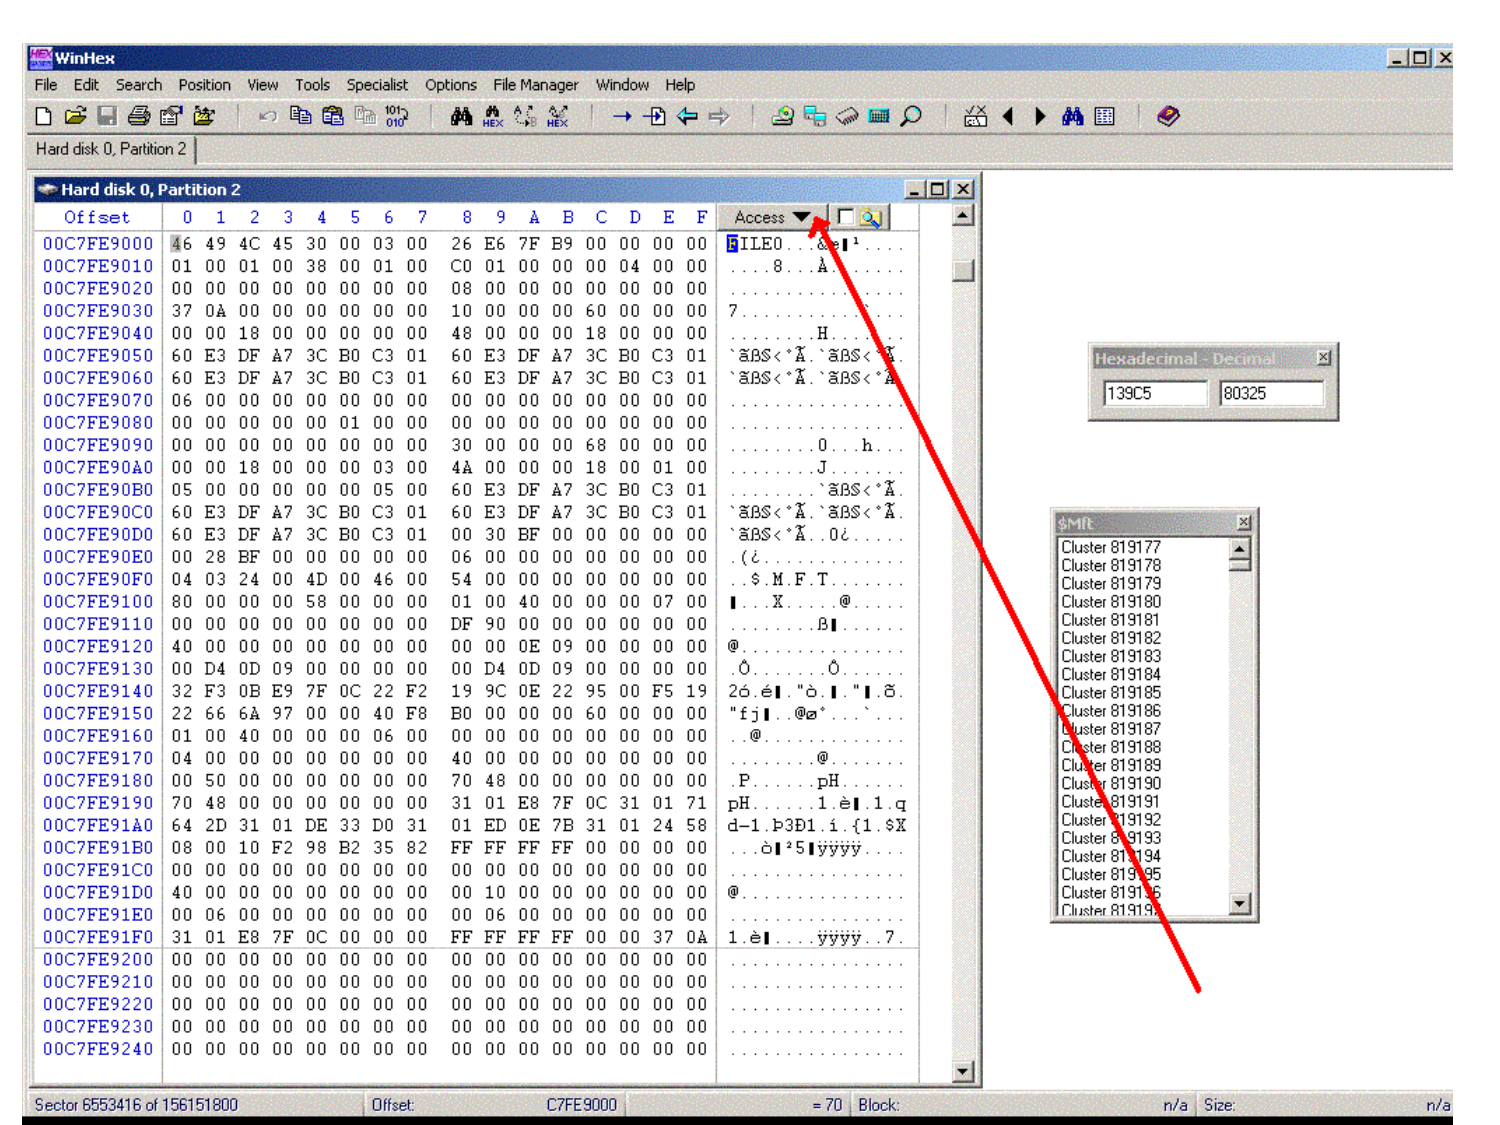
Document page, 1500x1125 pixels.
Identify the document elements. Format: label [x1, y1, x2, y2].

list [22, 43, 1453, 1125]
